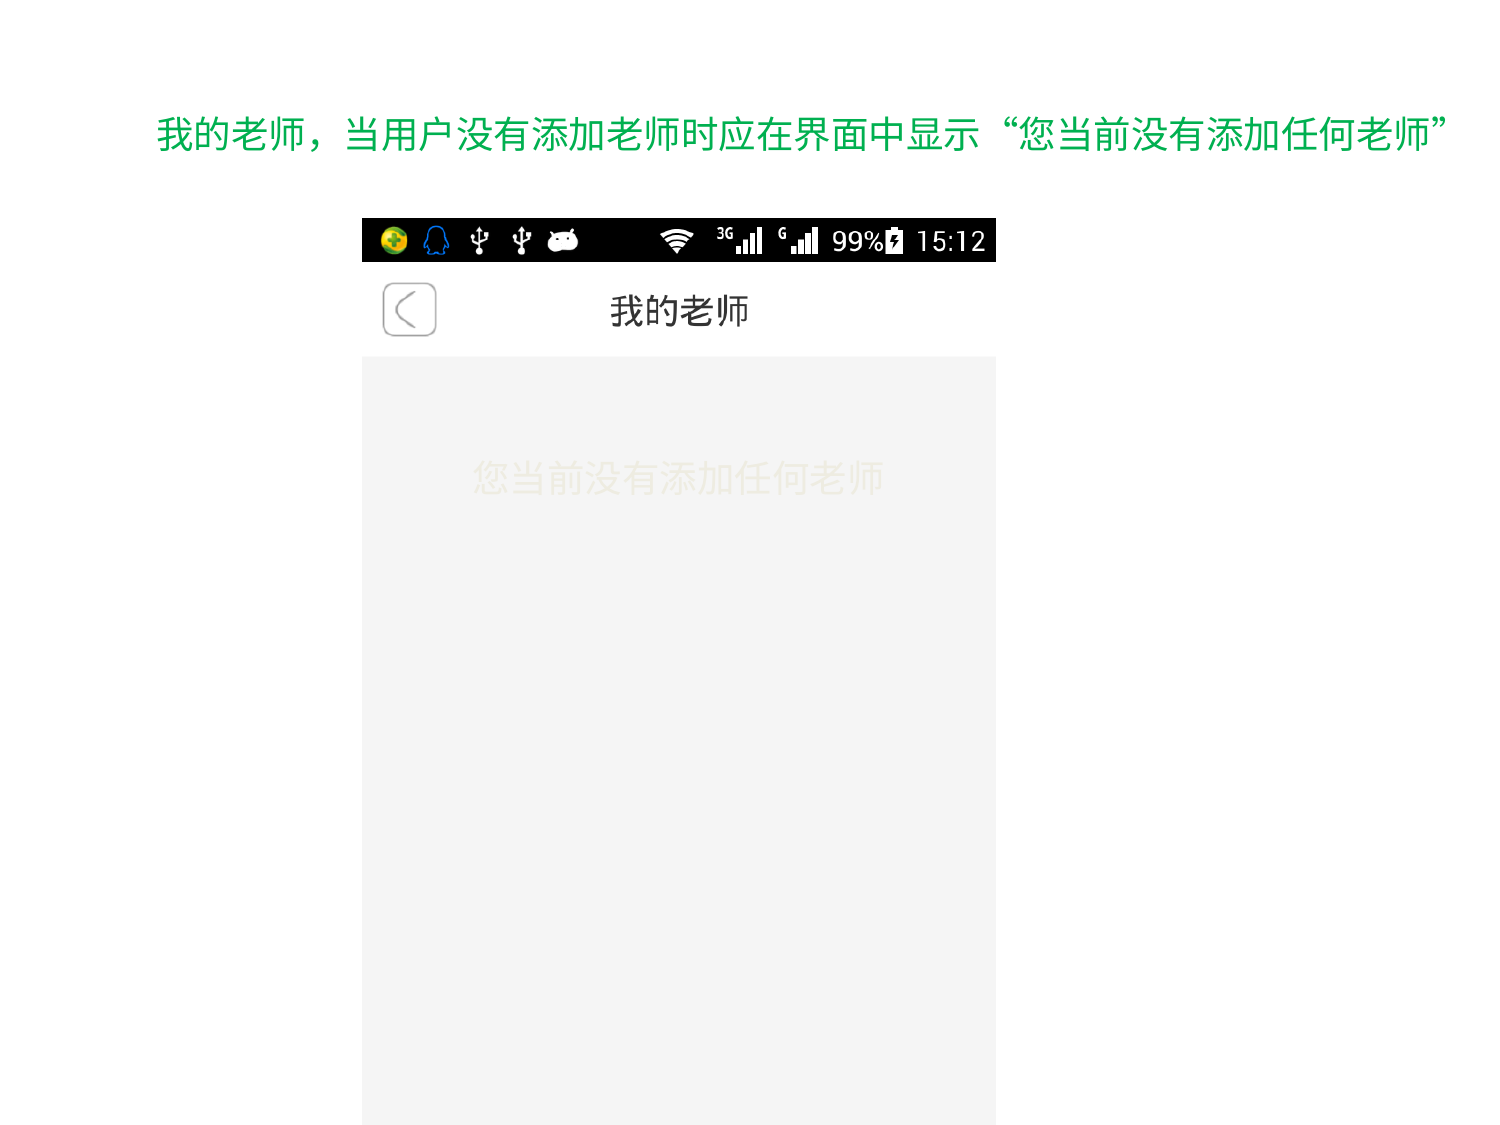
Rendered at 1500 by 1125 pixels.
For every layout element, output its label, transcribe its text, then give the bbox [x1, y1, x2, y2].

picture [362, 218, 996, 1125]
text_box 我的老师，当用户没有添加老师时应在界面中显示“您当前没有添加任何老师” [141, 104, 1484, 164]
